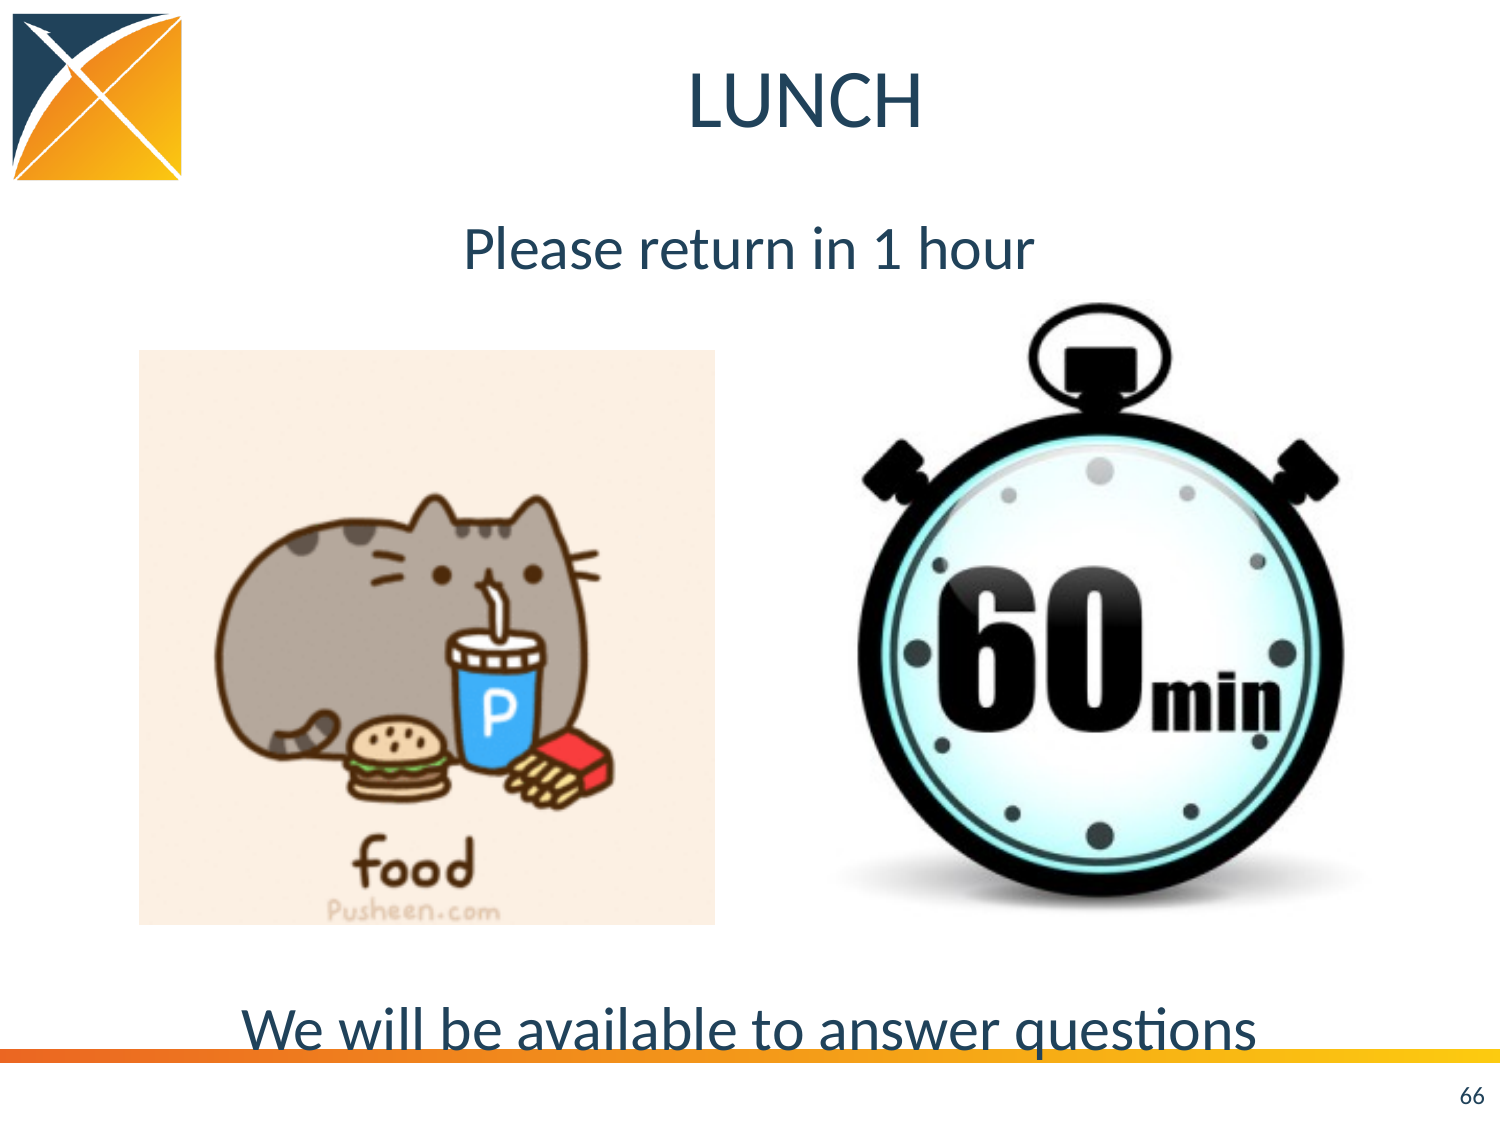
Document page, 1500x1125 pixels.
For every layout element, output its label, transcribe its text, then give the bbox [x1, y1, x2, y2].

slide_number 66 [1149, 1065, 1500, 1125]
list Please return in 1 hour We will be available to answer questions [75, 200, 1425, 1074]
title LUNCH [187, 24, 1425, 163]
picture [139, 350, 715, 926]
picture [0, 0, 206, 200]
picture [804, 299, 1397, 926]
